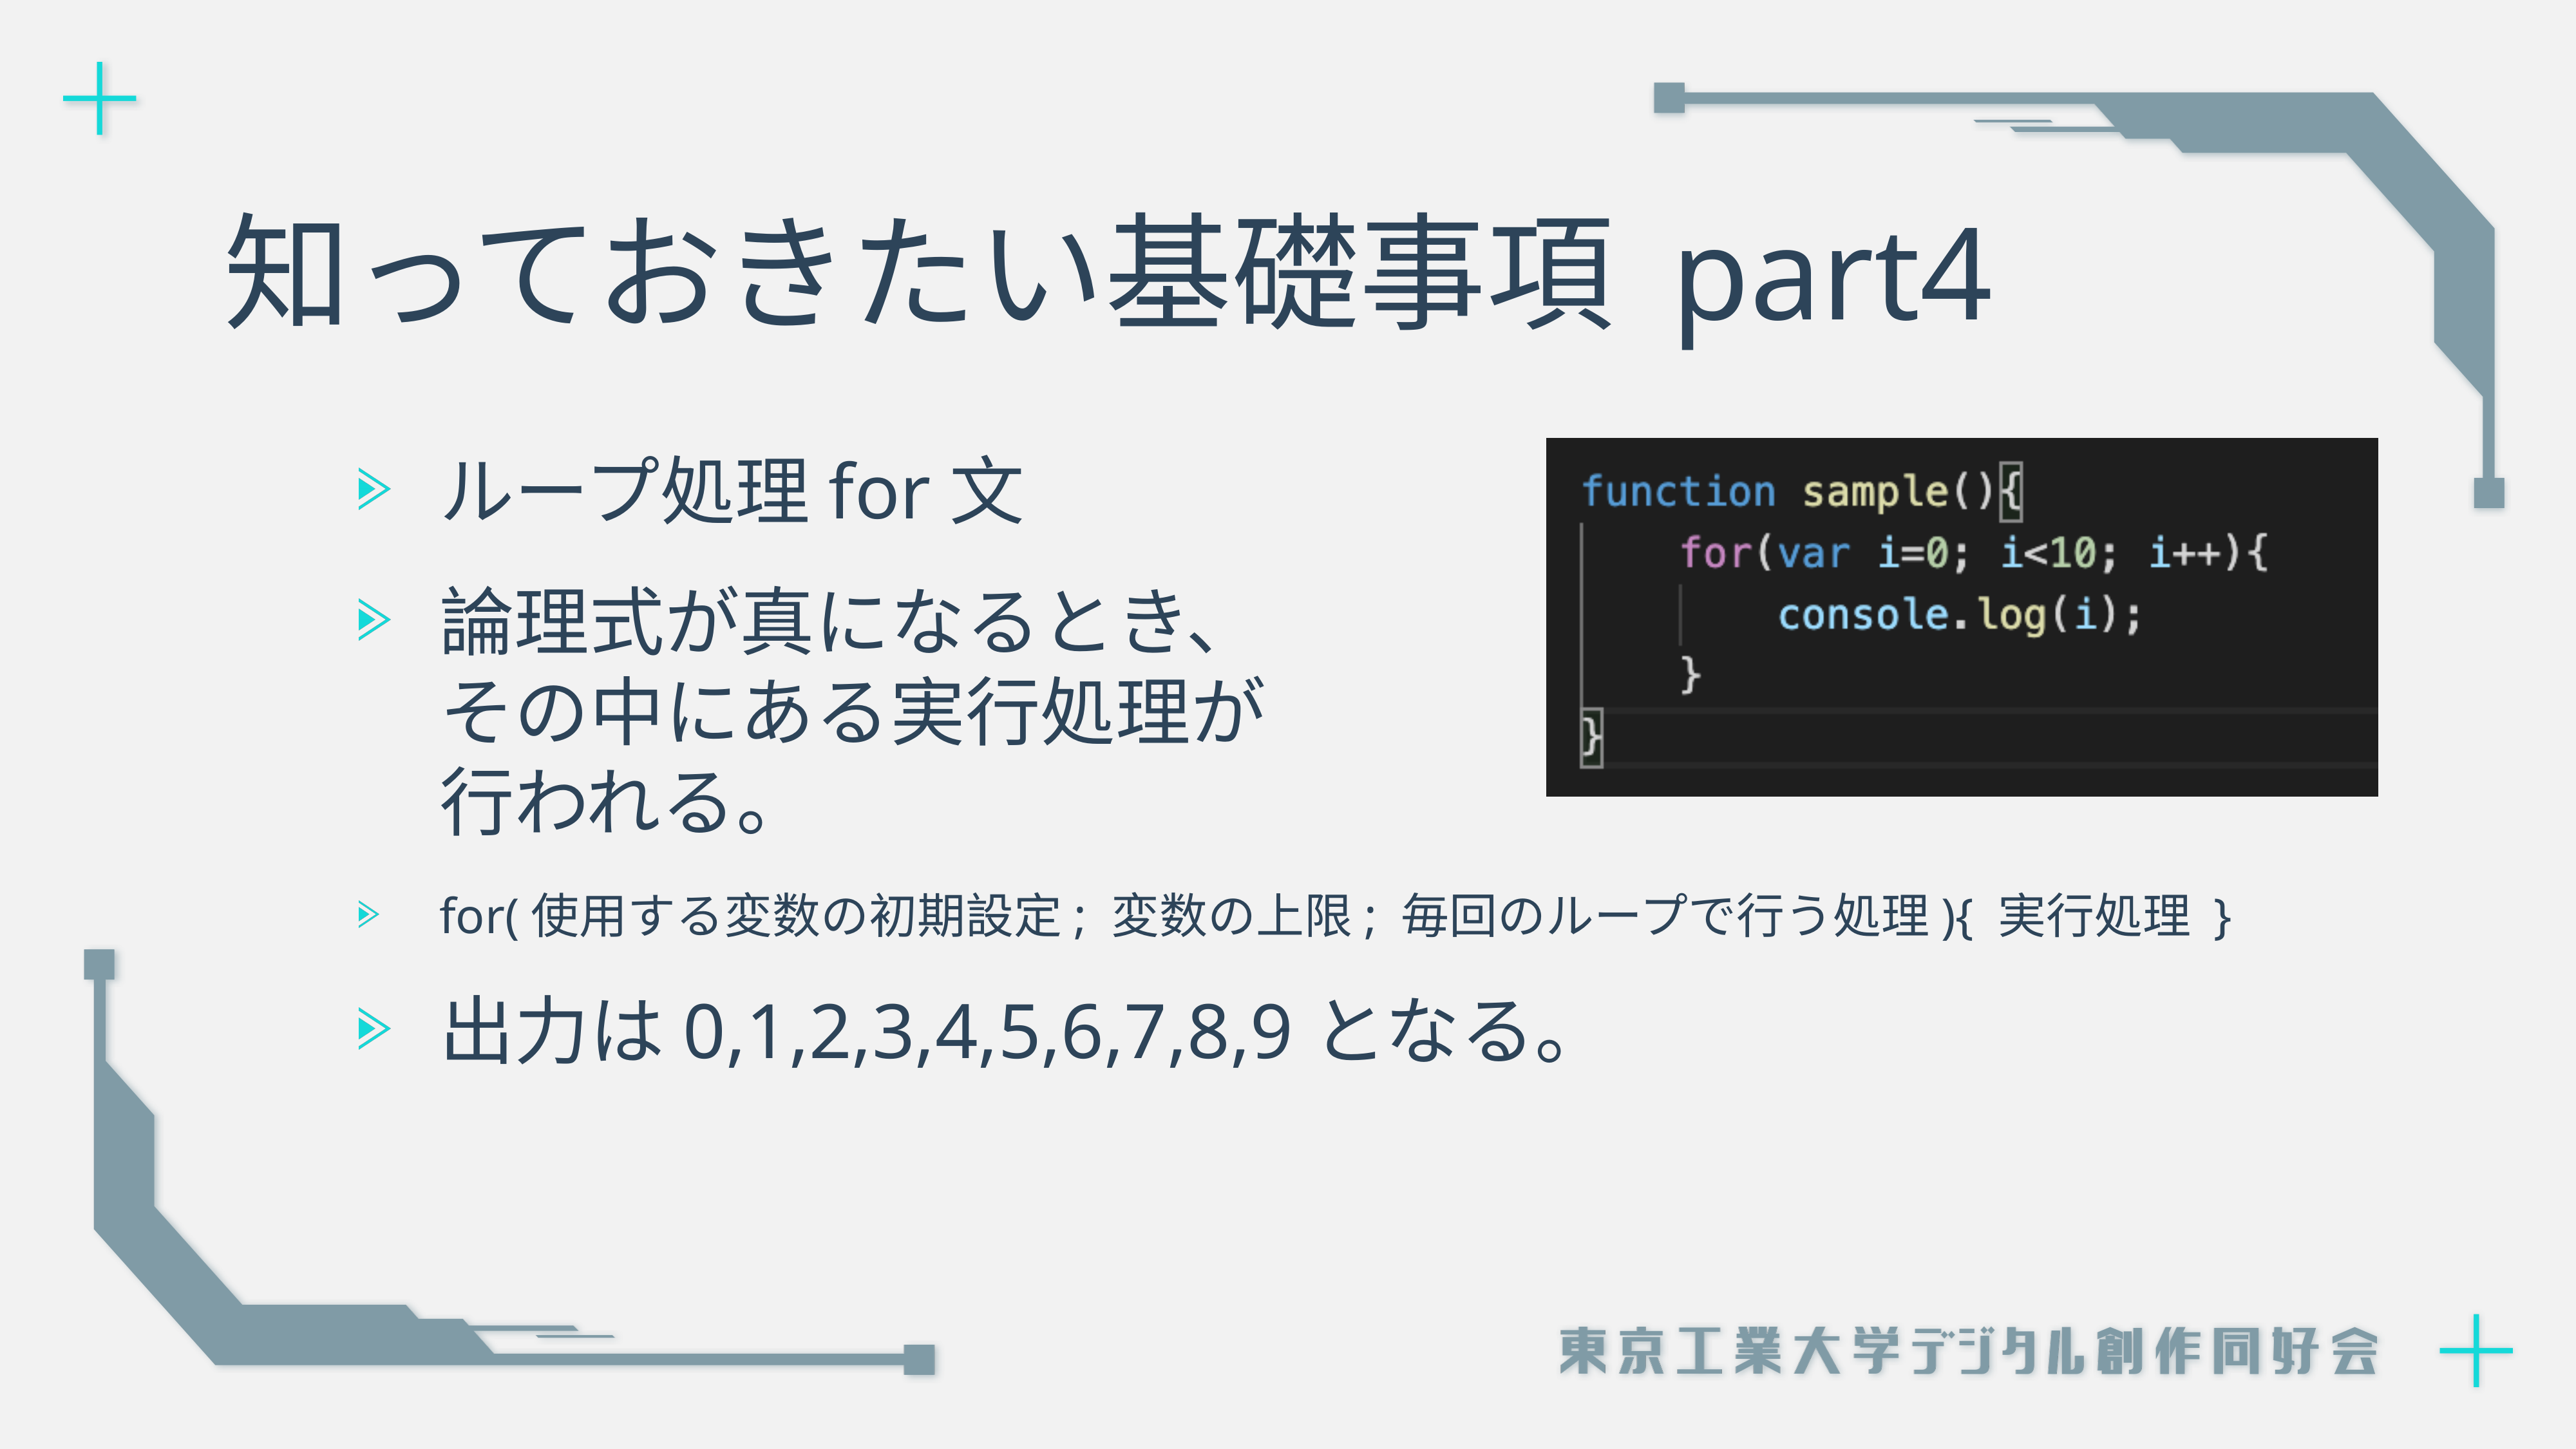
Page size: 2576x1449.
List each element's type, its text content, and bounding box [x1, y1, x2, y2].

picture [63, 62, 2513, 1387]
list ループ処理for文 論理式が真になるとき、 その中にある実行処理が 行われる。 for(使用する変数の初期設定; 変数の上限; 毎回のループで行う処理){ 実行処理 } 出力は0,1,2,3,4,5,6,7,8,9となる。 [353, 438, 2282, 1195]
title 知っておきたい基礎事項 part4 [218, 145, 2010, 351]
